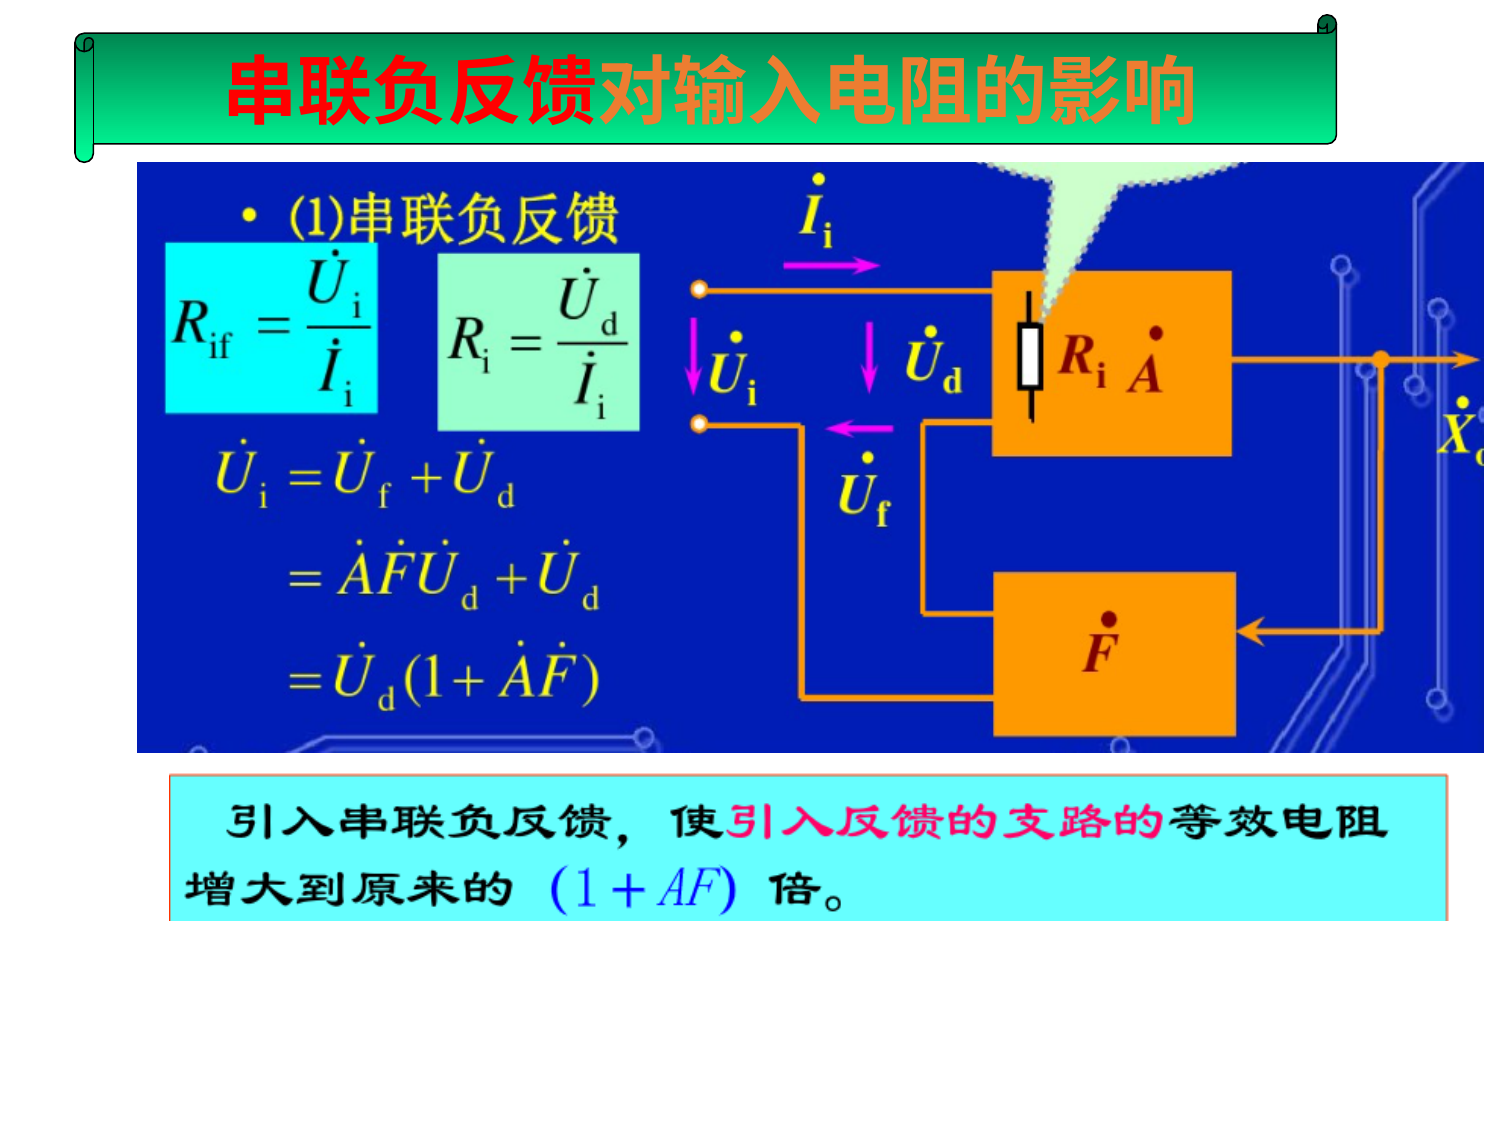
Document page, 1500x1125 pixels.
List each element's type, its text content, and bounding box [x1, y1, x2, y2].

picture [137, 162, 1484, 753]
picture [168, 766, 1452, 922]
text_box 串联负反馈对输入电阻的影响 [75, 14, 1337, 163]
